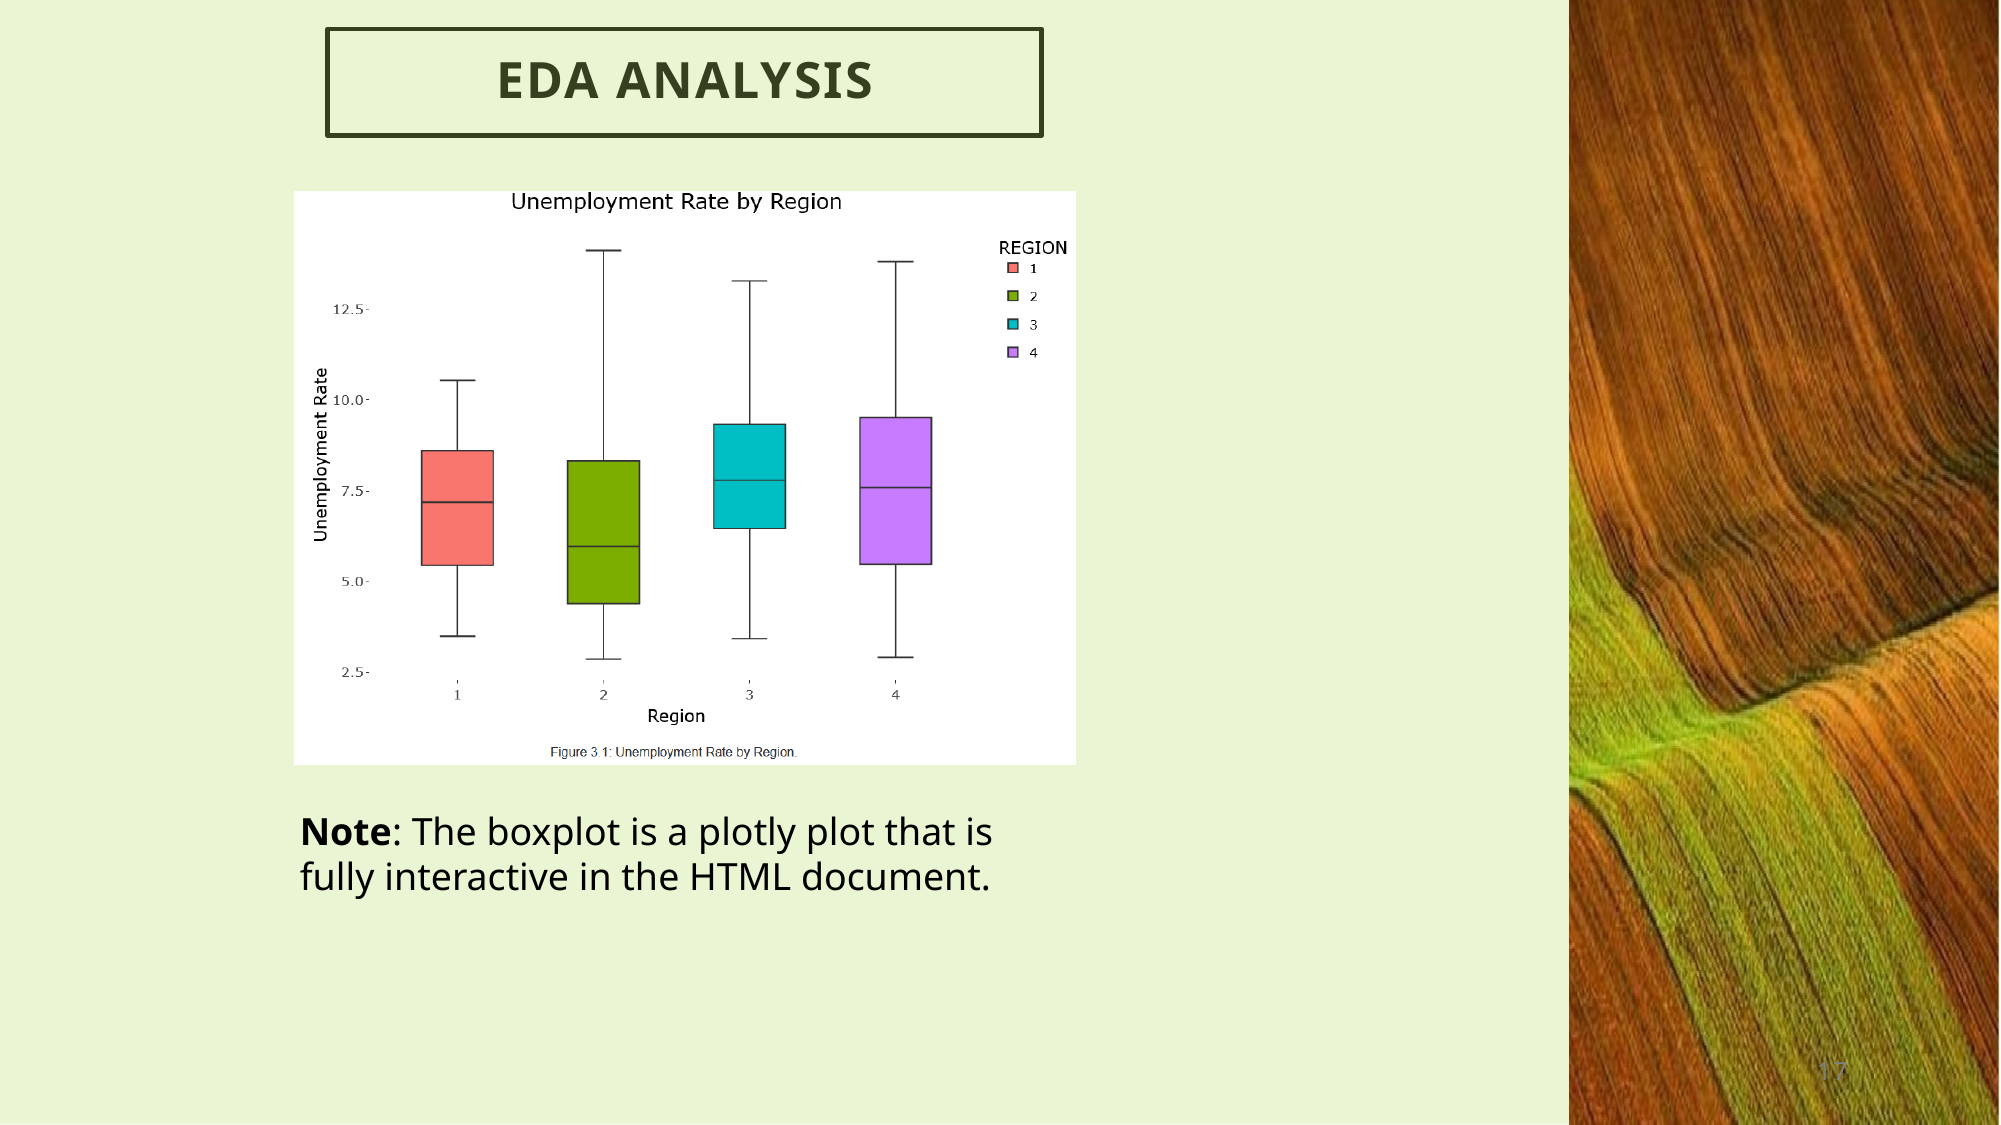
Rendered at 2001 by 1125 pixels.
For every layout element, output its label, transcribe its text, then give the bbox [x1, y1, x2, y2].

picture [294, 191, 1076, 765]
text_box Note: The boxplot is a plotly plot that is fully interactive in the HTML document. [285, 800, 1085, 906]
picture [1568, 0, 1999, 1125]
title EDA analysis [325, 27, 1044, 138]
